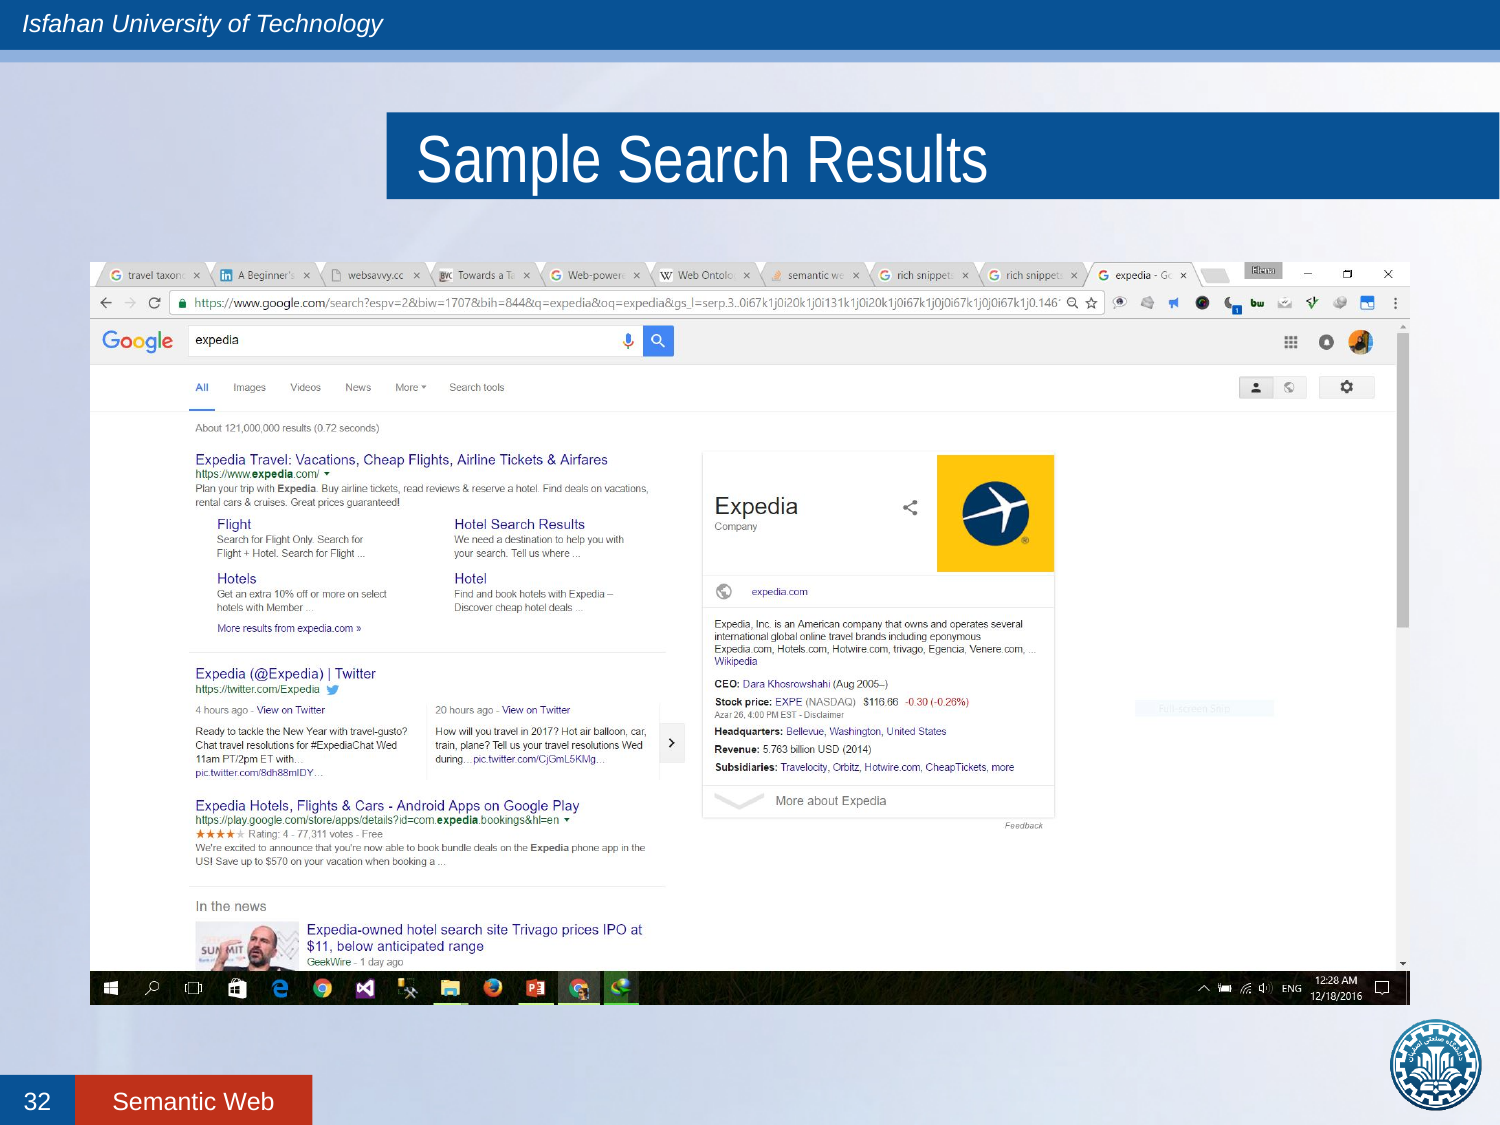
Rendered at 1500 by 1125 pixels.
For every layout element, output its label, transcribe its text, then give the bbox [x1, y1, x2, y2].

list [89, 262, 1411, 1006]
picture [0, 63, 1500, 1125]
footer Semantic Web [75, 1074, 313, 1125]
slide_number 32 [0, 1074, 75, 1125]
title Sample Search Results [386, 111, 1500, 200]
